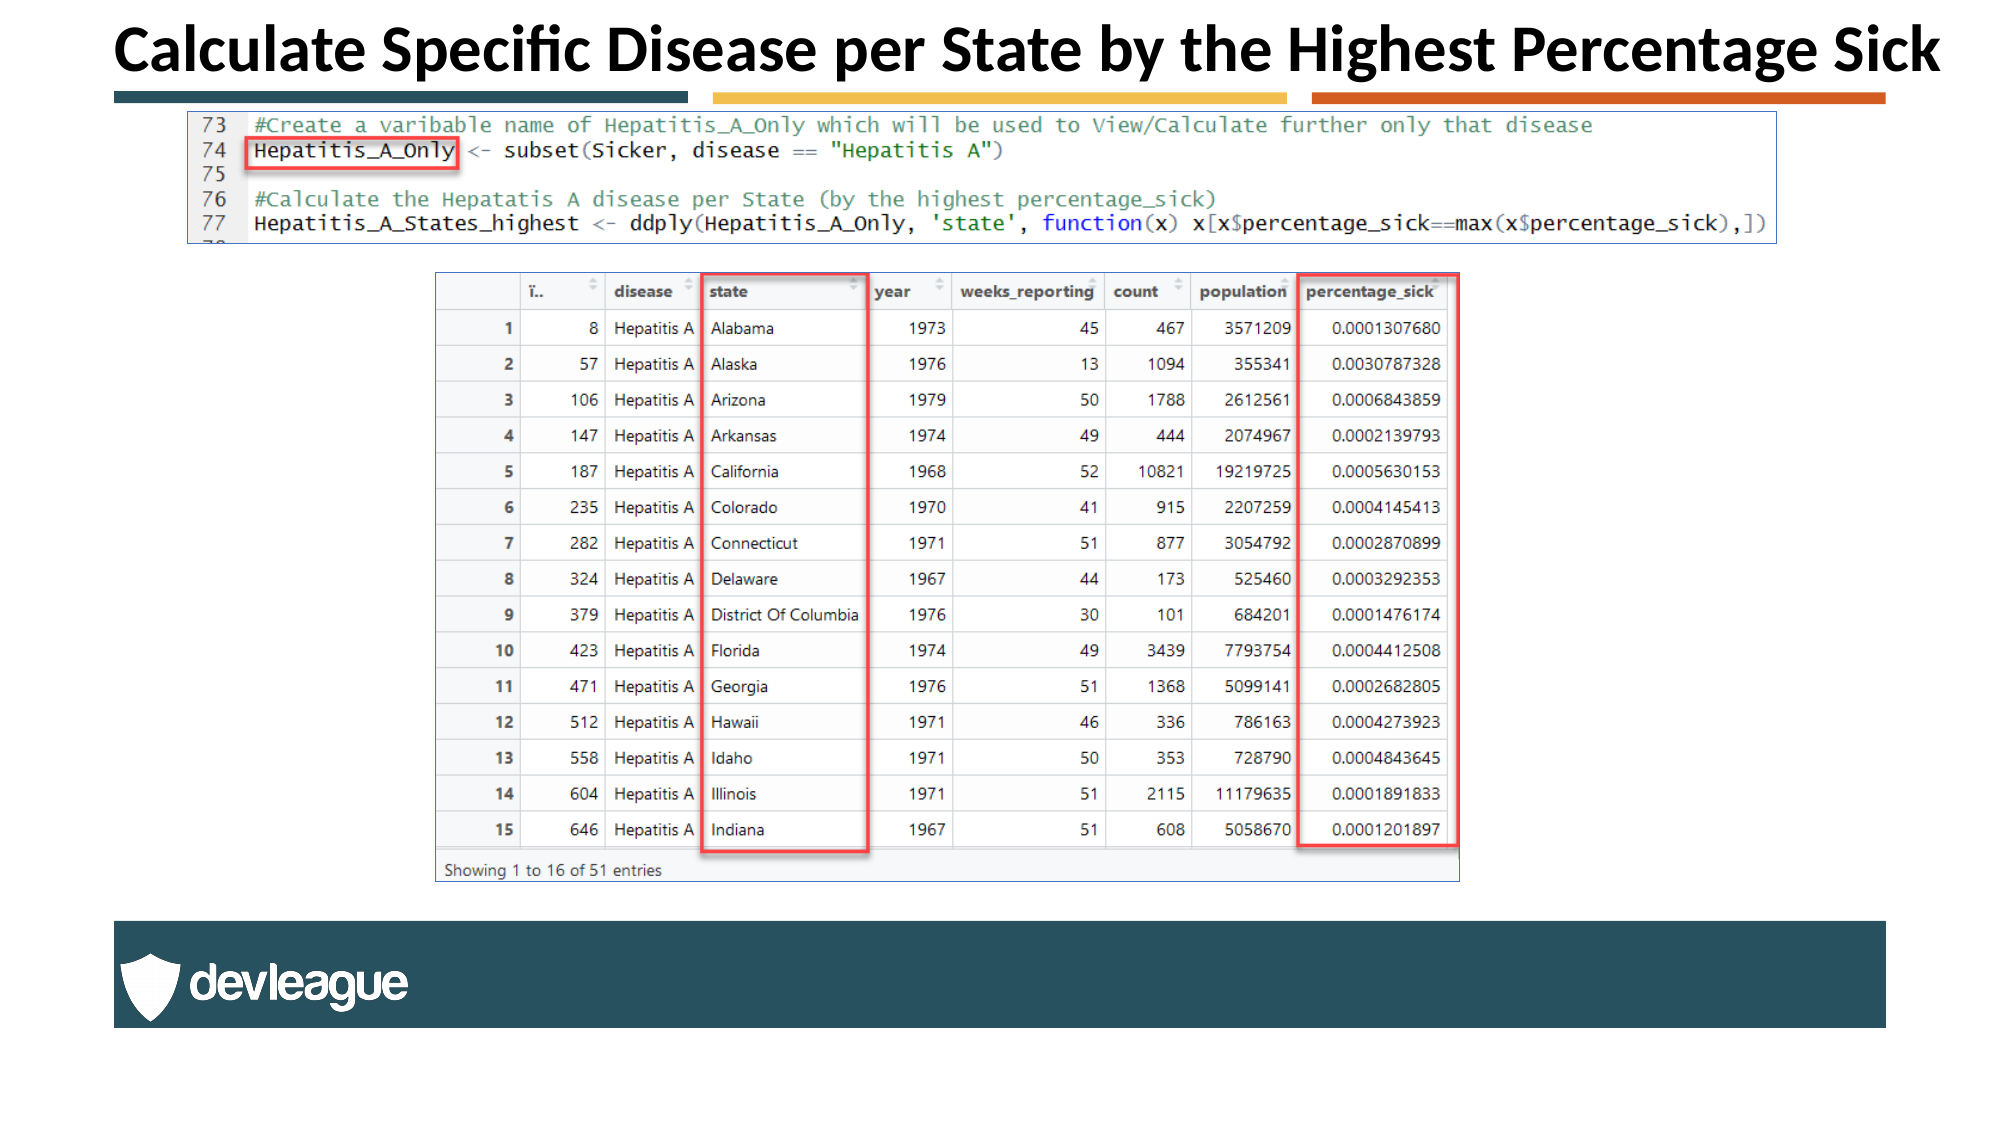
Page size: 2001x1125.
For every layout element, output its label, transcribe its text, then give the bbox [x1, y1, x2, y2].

picture [187, 111, 1777, 244]
text_box [113, 920, 1887, 1029]
picture [435, 272, 1460, 882]
text_box Calculate Specific Disease per State by the Highest Percentage Sick [99, 0, 1974, 92]
text_box [1311, 92, 1887, 105]
text_box [113, 92, 689, 104]
picture [120, 953, 412, 1022]
text_box [712, 92, 1288, 105]
